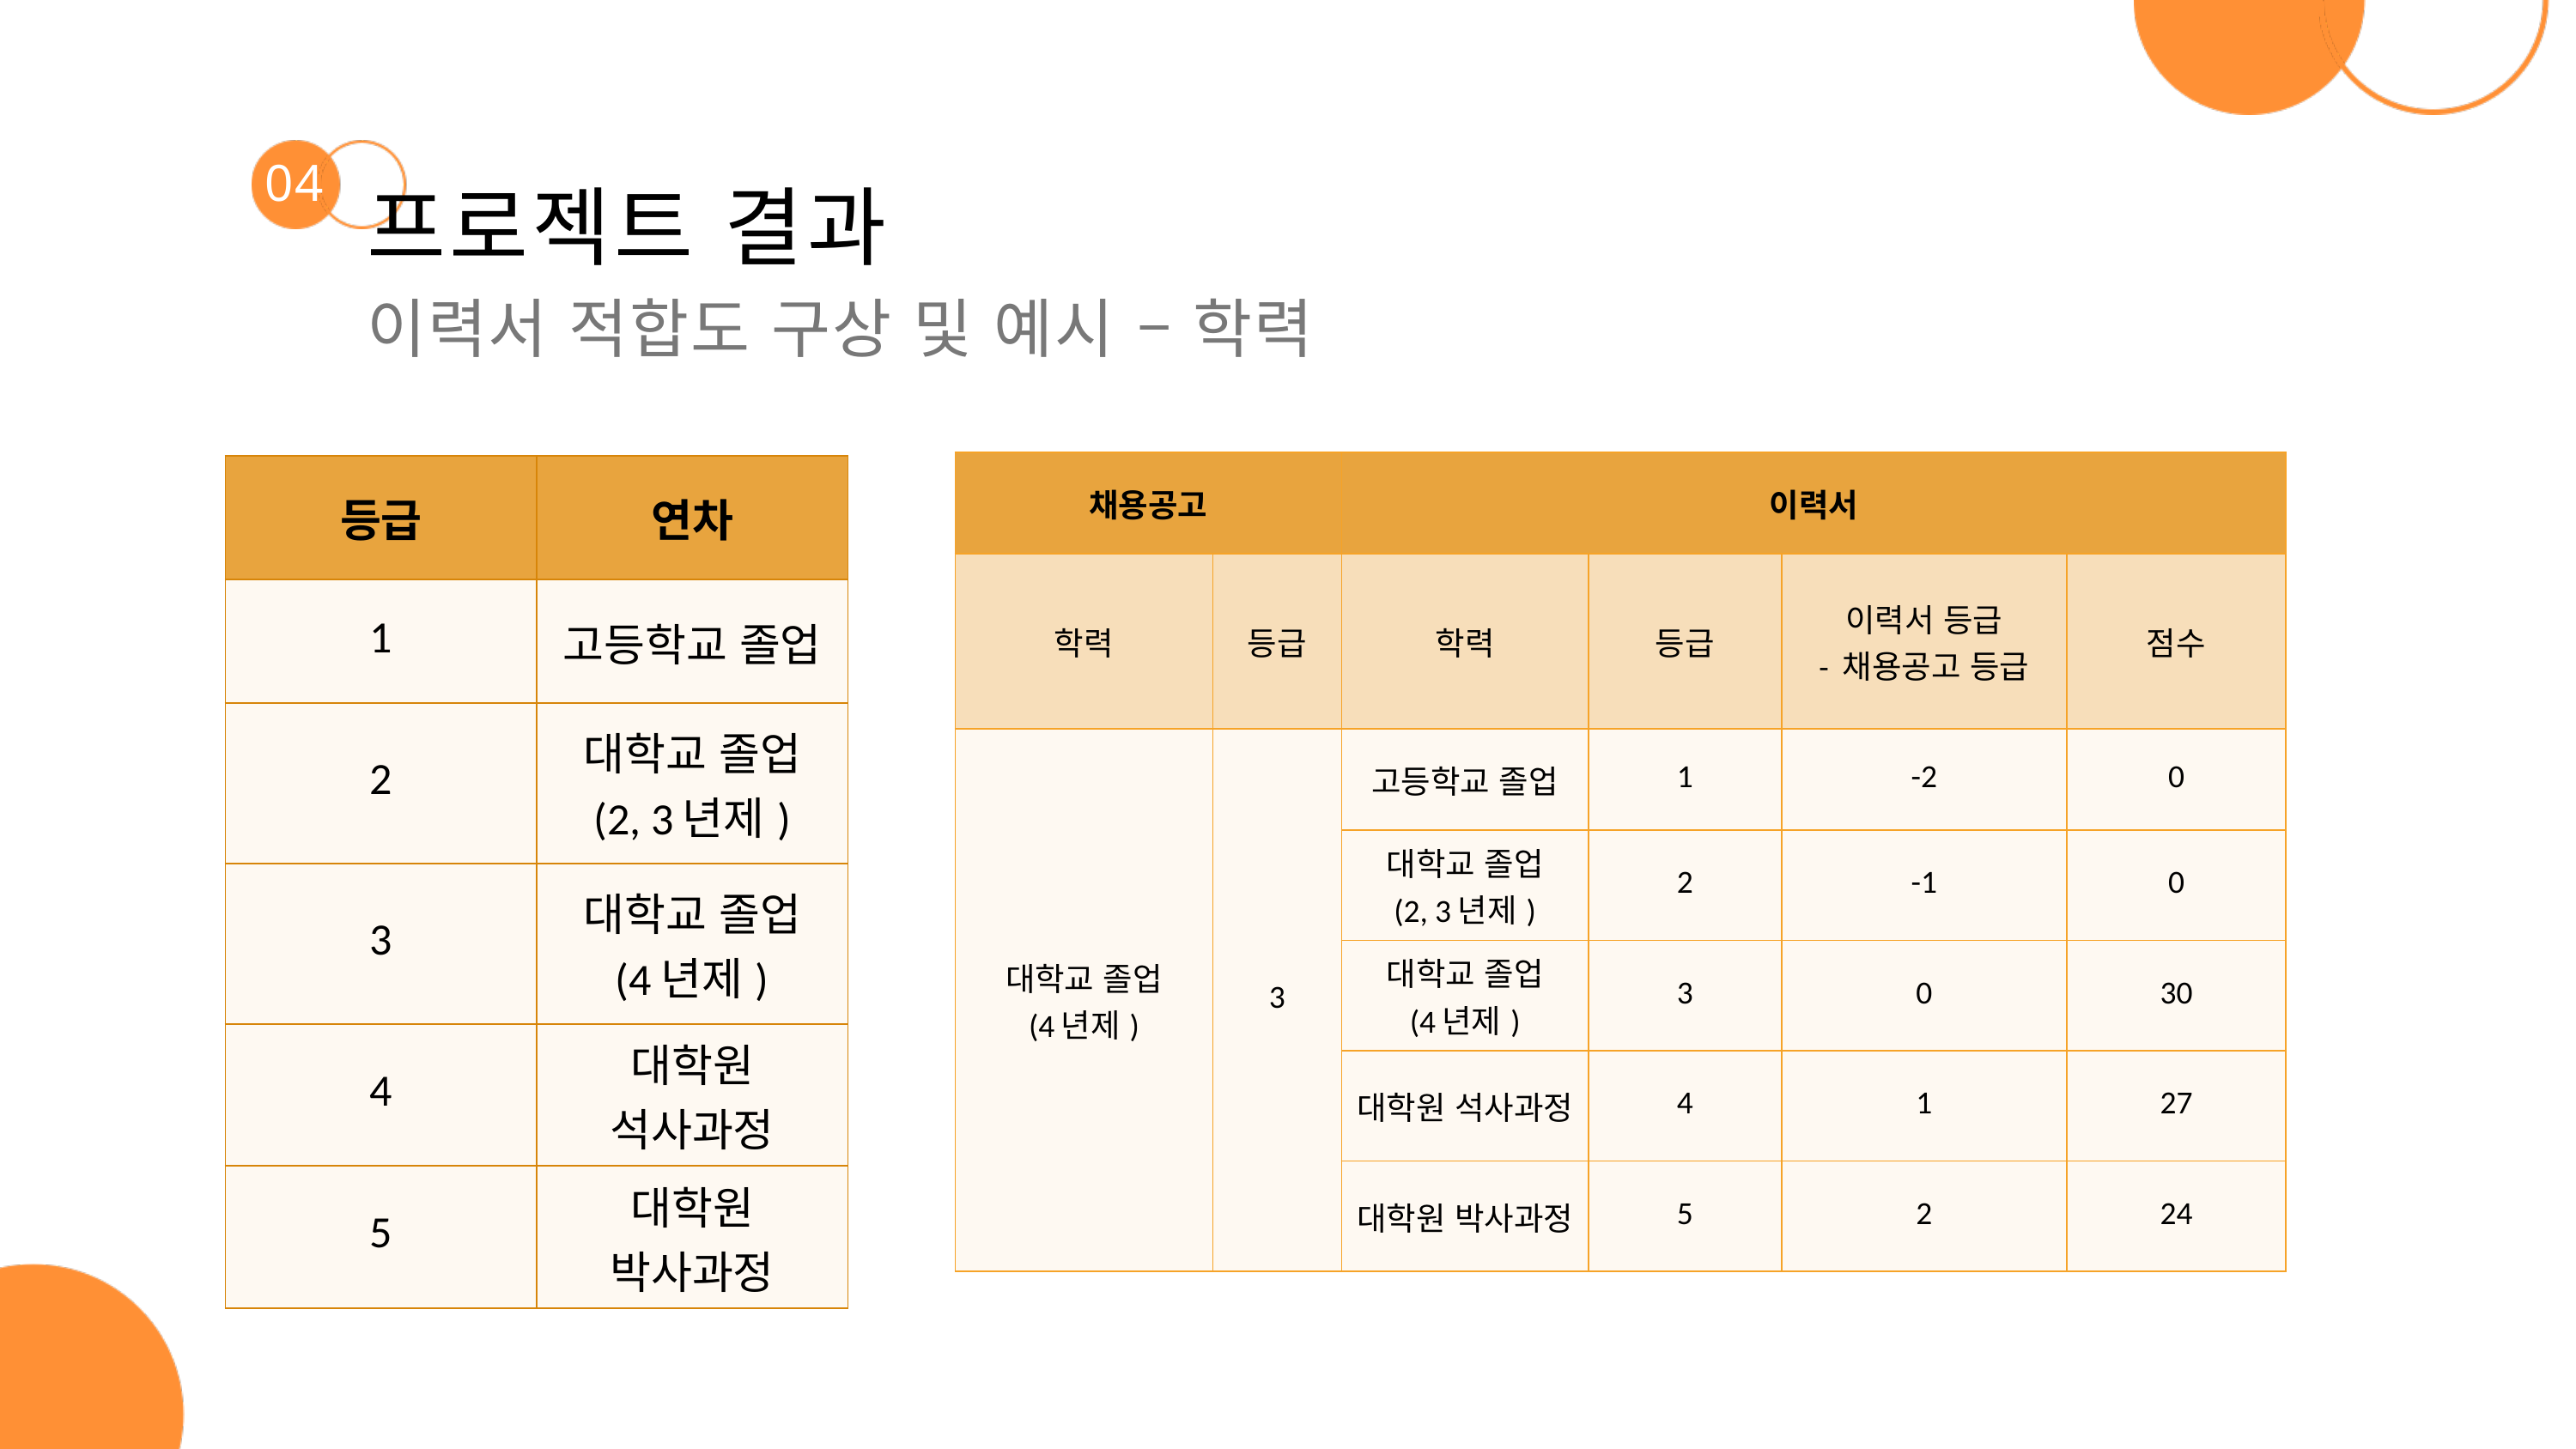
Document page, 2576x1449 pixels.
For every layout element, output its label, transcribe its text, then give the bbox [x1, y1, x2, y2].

picture [252, 139, 409, 229]
table_cell 대학교 졸업 (4년제) [538, 864, 848, 1023]
picture [0, 1264, 185, 1449]
table_cell 3 [1213, 730, 1341, 1270]
table_cell 점수 [2068, 555, 2285, 728]
table_header 채용공고 [956, 453, 1341, 553]
table_header 등급 [226, 457, 536, 579]
table_cell 4 [1589, 1052, 1781, 1161]
table_cell 3 [226, 864, 536, 1023]
table_cell 30 [2068, 941, 2285, 1050]
table_cell 4 [226, 1025, 536, 1165]
table_cell 5 [1589, 1161, 1781, 1270]
table_cell 대학원 석사과정 [1342, 1052, 1588, 1161]
table_cell 대학원 석사과정 [538, 1025, 848, 1165]
table_cell 1 [1783, 1052, 2066, 1161]
text_box 이력서 적합도 구상 및 예시 – 학력 [367, 306, 1428, 366]
table_cell -1 [1783, 831, 2066, 940]
table_cell 대학원 박사과정 [538, 1167, 848, 1307]
table_cell 1 [226, 580, 536, 702]
table_cell 이력서 등급 - 채용공고 등급 [1783, 555, 2066, 728]
table_cell 1 [1589, 730, 1781, 829]
table_header 이력서 [1342, 453, 2285, 553]
table_cell 2 [226, 704, 536, 863]
table_cell 대학교 졸업 (2, 3년제) [1342, 831, 1588, 940]
table_cell 2 [1589, 831, 1781, 940]
table_cell 24 [2068, 1161, 2285, 1270]
table_cell 등급 [1213, 555, 1341, 728]
table_cell 학력 [1342, 555, 1588, 728]
text_box 프로젝트 결과 [367, 197, 1170, 276]
table_cell 3 [1589, 941, 1781, 1050]
table_cell 27 [2068, 1052, 2285, 1161]
table_cell 학력 [956, 555, 1212, 728]
table_header 연차 [538, 457, 848, 579]
table_cell 고등학교 졸업 [538, 580, 848, 702]
table_cell 대학교 졸업 (2, 3년제) [538, 704, 848, 863]
table_cell 등급 [1589, 555, 1781, 728]
table_cell 대학교 졸업 (4년제) [956, 730, 1212, 1270]
table_cell 0 [2068, 831, 2285, 940]
picture [2134, 0, 2549, 115]
table_cell -2 [1783, 730, 2066, 829]
table_cell 5 [226, 1167, 536, 1307]
table_cell 대학교 졸업 (4년제) [1342, 941, 1588, 1050]
table_cell 2 [1783, 1161, 2066, 1270]
table_cell 대학원 박사과정 [1342, 1161, 1588, 1270]
table_cell 0 [2068, 730, 2285, 829]
table_cell 0 [1783, 941, 2066, 1050]
table_cell 고등학교 졸업 [1342, 730, 1588, 829]
